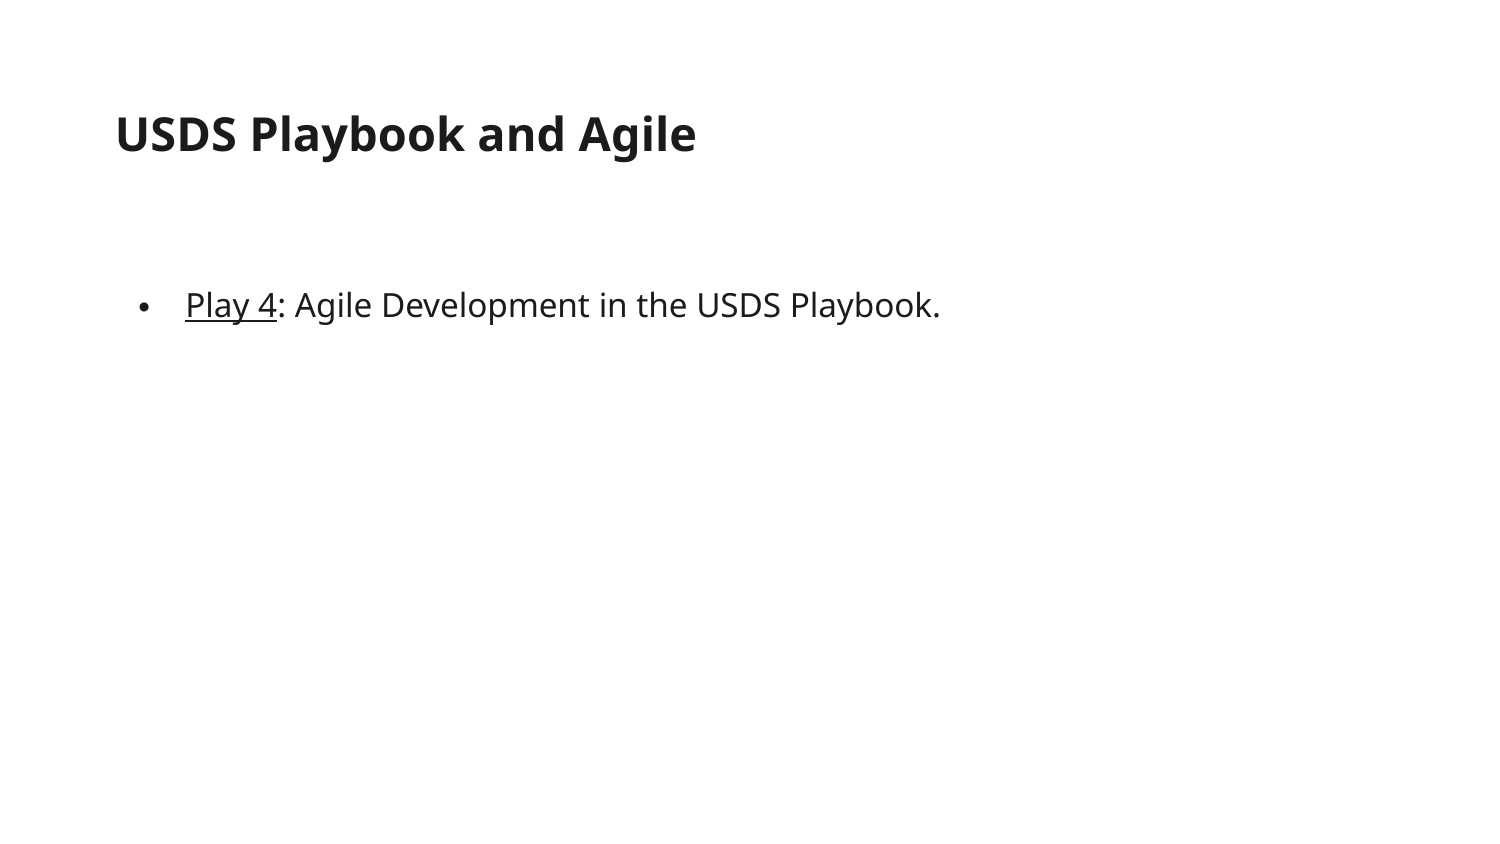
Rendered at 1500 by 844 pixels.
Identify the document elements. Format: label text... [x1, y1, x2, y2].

title USDS Playbook and Agile [99, 99, 730, 157]
text_box [99, 157, 655, 213]
text_box Play 4: Agile Development in the USDS Playbook. [99, 230, 1353, 377]
